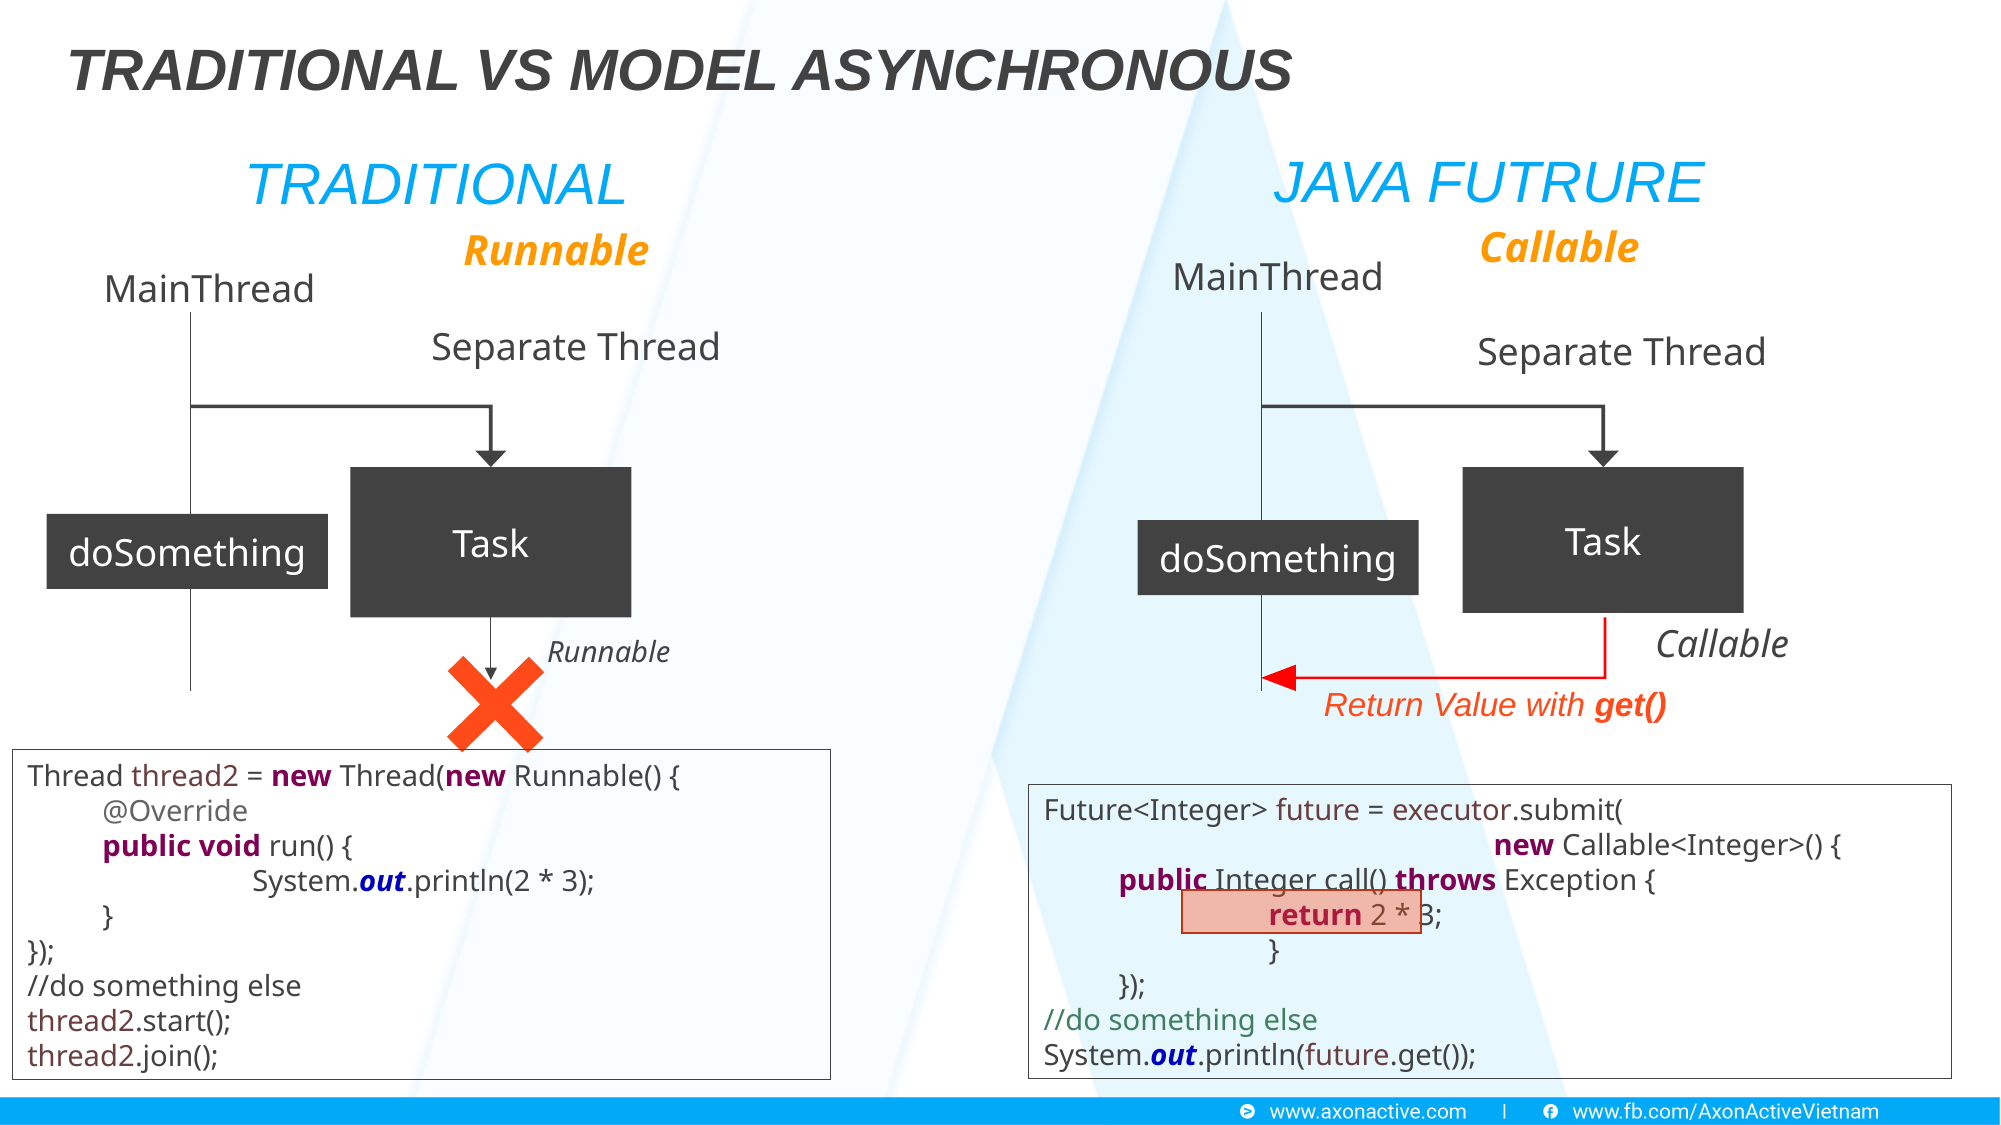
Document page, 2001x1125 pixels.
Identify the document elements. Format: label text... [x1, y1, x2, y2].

text_box Runnable [467, 612, 750, 689]
text_box Separate Thread [1461, 311, 1946, 388]
text_box Thread thread2 = new Thread(new Runnable() { @Override public void run() { System.out.println(2 * 3); } }); //do something else thread2.start(); thread2.join(); [12, 749, 831, 1080]
text_box [447, 655, 545, 749]
picture [1241, 1105, 1254, 1118]
text_box JAVA FUTRURE [1259, 136, 1721, 221]
text_box Runnable [415, 210, 698, 287]
text_box Callable [1418, 207, 1701, 284]
text_box doSomething [1136, 519, 1261, 596]
text_box [1181, 889, 1422, 934]
text_box Callable [1581, 604, 1864, 681]
text_box doSomething [46, 513, 190, 590]
text_box TRADITIONAL VS MODEL ASYNCHRONOUS [51, 32, 1865, 108]
picture [0, 0, 2001, 1125]
text_box Separate Thread [330, 306, 832, 383]
text_box Future<Integer> future = executor.submit( new Callable<Integer>() { public Integer call() throws Exception { return 2 * 3; } }); //do something else System.out.println(future.get()); [1028, 784, 1952, 1079]
text_box Task [349, 466, 633, 618]
text_box [1262, 403, 1622, 466]
text_box MainThread [1136, 236, 1420, 313]
text_box MainThread [68, 249, 351, 326]
text_box doSomething [1262, 519, 1420, 596]
text_box doSomething [191, 513, 329, 590]
picture [1544, 1105, 1557, 1118]
text_box TRADITIONAL [229, 139, 645, 224]
text_box Task [1461, 466, 1745, 614]
text_box [1262, 616, 1608, 679]
text_box [191, 403, 509, 466]
text_box Return Value with get() [1180, 679, 1810, 737]
